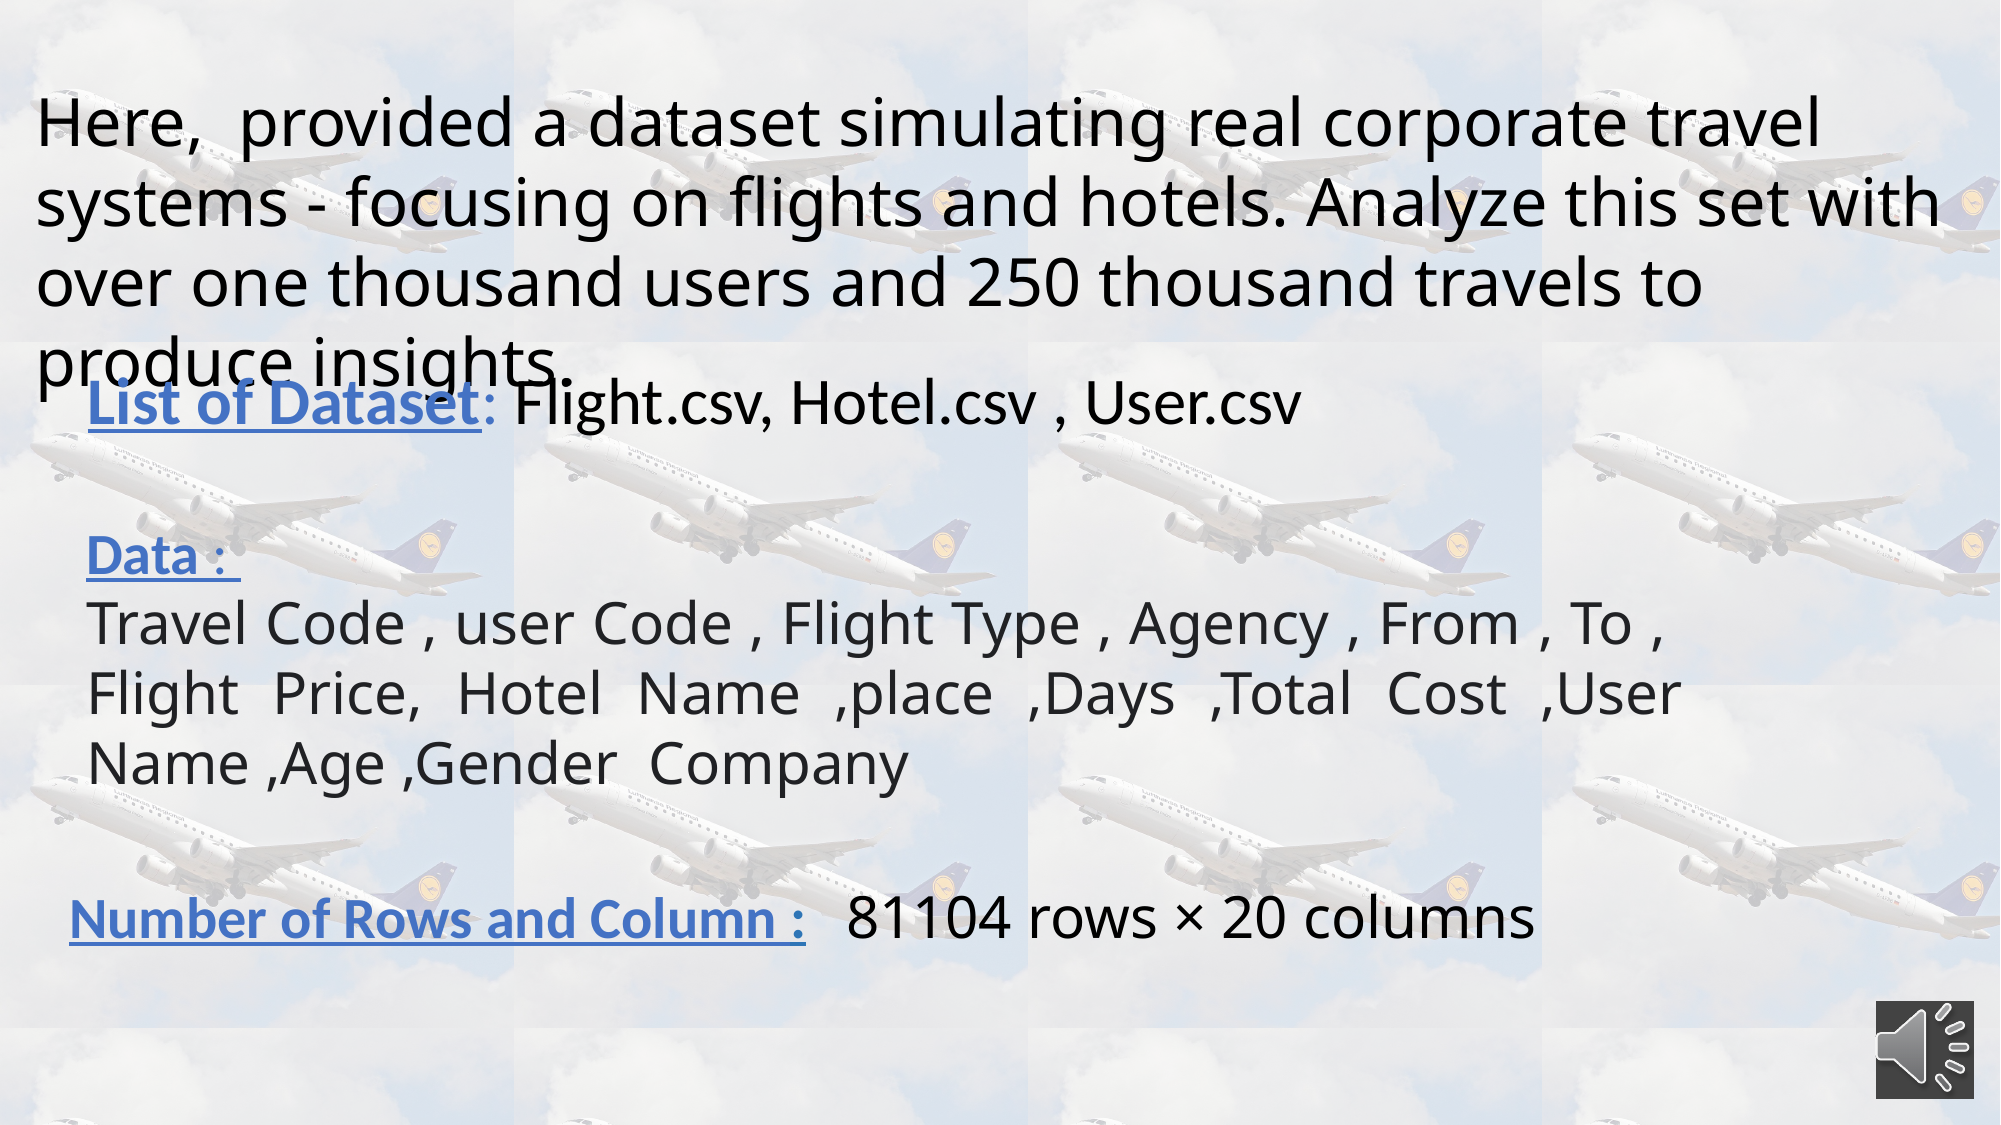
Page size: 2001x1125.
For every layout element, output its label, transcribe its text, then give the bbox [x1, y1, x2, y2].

text_box List of Dataset: Flight.csv, Hotel.csv , User.csv [72, 350, 1319, 446]
text_box Data : Travel Code , user Code , Flight Type , Agency , From , To , Flight Price, Hotel Name ,place ,Days ,Total Cost ,User Name ,Age ,Gender Company [71, 508, 1698, 943]
picture [1874, 999, 1975, 1100]
text_box Here, provided a dataset simulating real corporate travel systems - focusing on flights and hotels. Analyze this set with over one thousand users and 250 thousand travels to produce insights. [20, 72, 1980, 428]
text_box Number of Rows and Column : 81104 rows × 20 columns [54, 872, 1681, 958]
